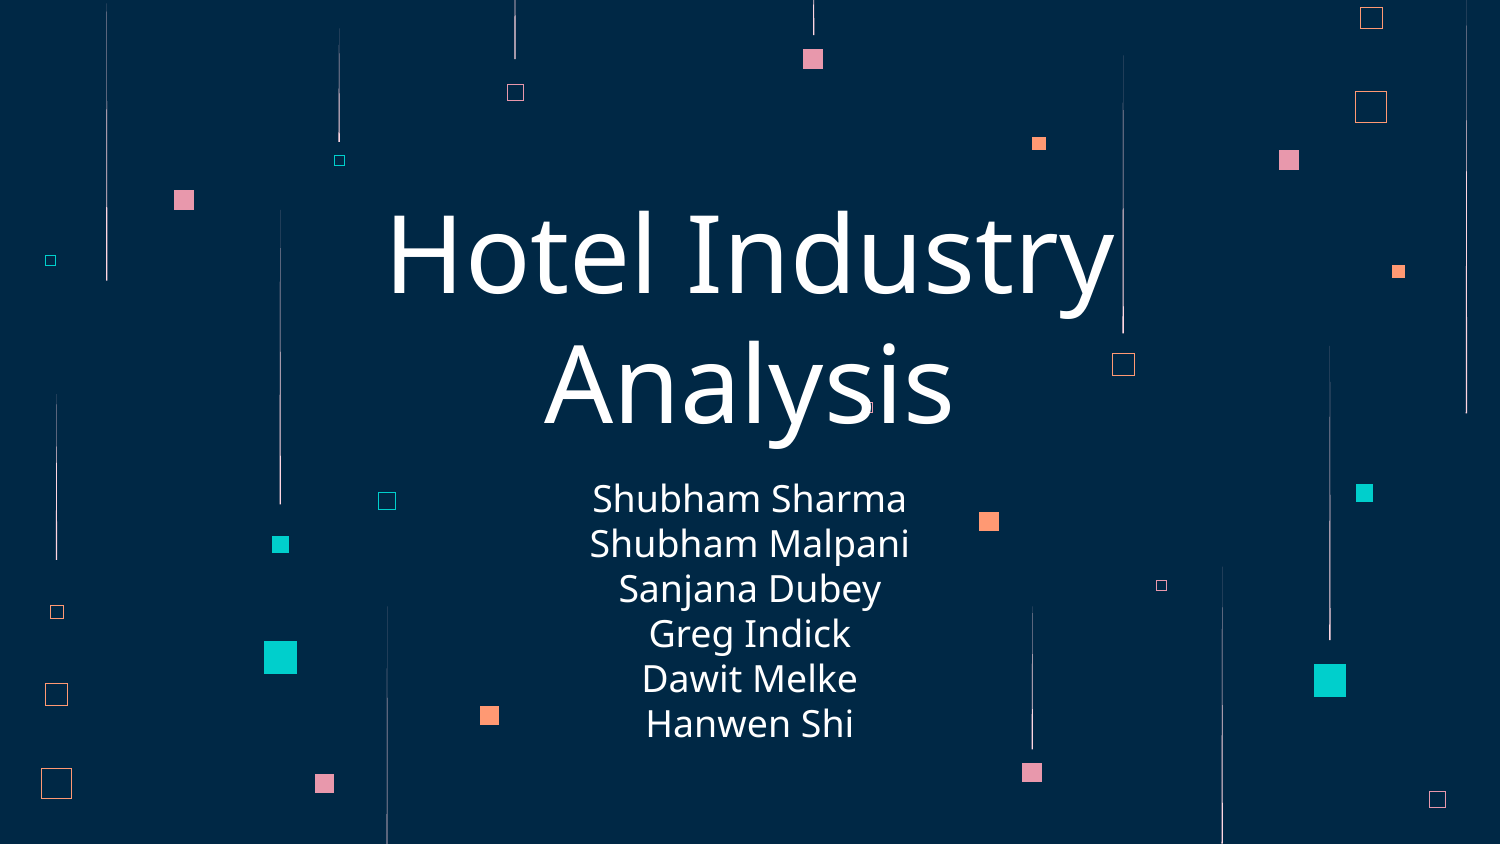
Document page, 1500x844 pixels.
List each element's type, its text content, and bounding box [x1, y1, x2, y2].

title Hotel Industry Analysis [256, 123, 1244, 461]
text_box [979, 511, 999, 532]
text_box [314, 773, 335, 794]
subtitle Shubham Sharma Shubham Malpani Sanjana Dubey Greg Indick Dawit Melke Hanwen Shi [479, 461, 1021, 781]
text_box [1032, 137, 1046, 151]
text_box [263, 209, 297, 675]
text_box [1313, 345, 1347, 698]
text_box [1111, 55, 1135, 376]
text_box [1022, 606, 1043, 783]
text_box [479, 705, 500, 726]
